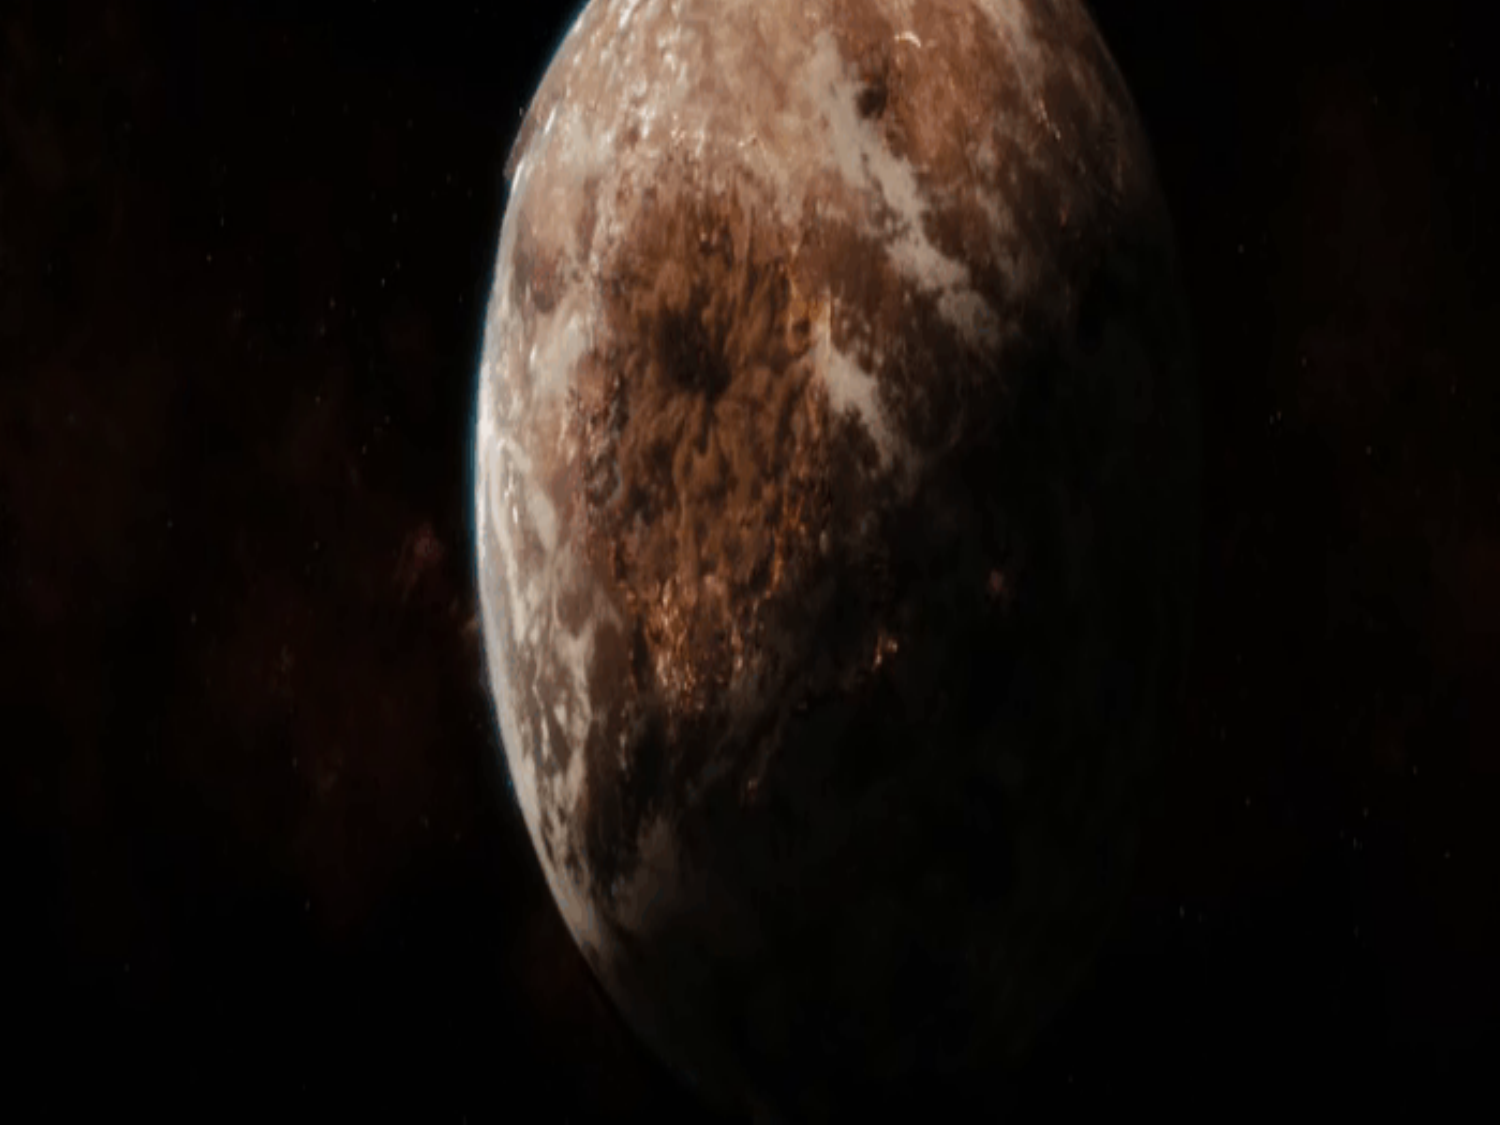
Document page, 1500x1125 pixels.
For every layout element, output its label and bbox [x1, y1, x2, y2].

list [0, 0, 1500, 1125]
